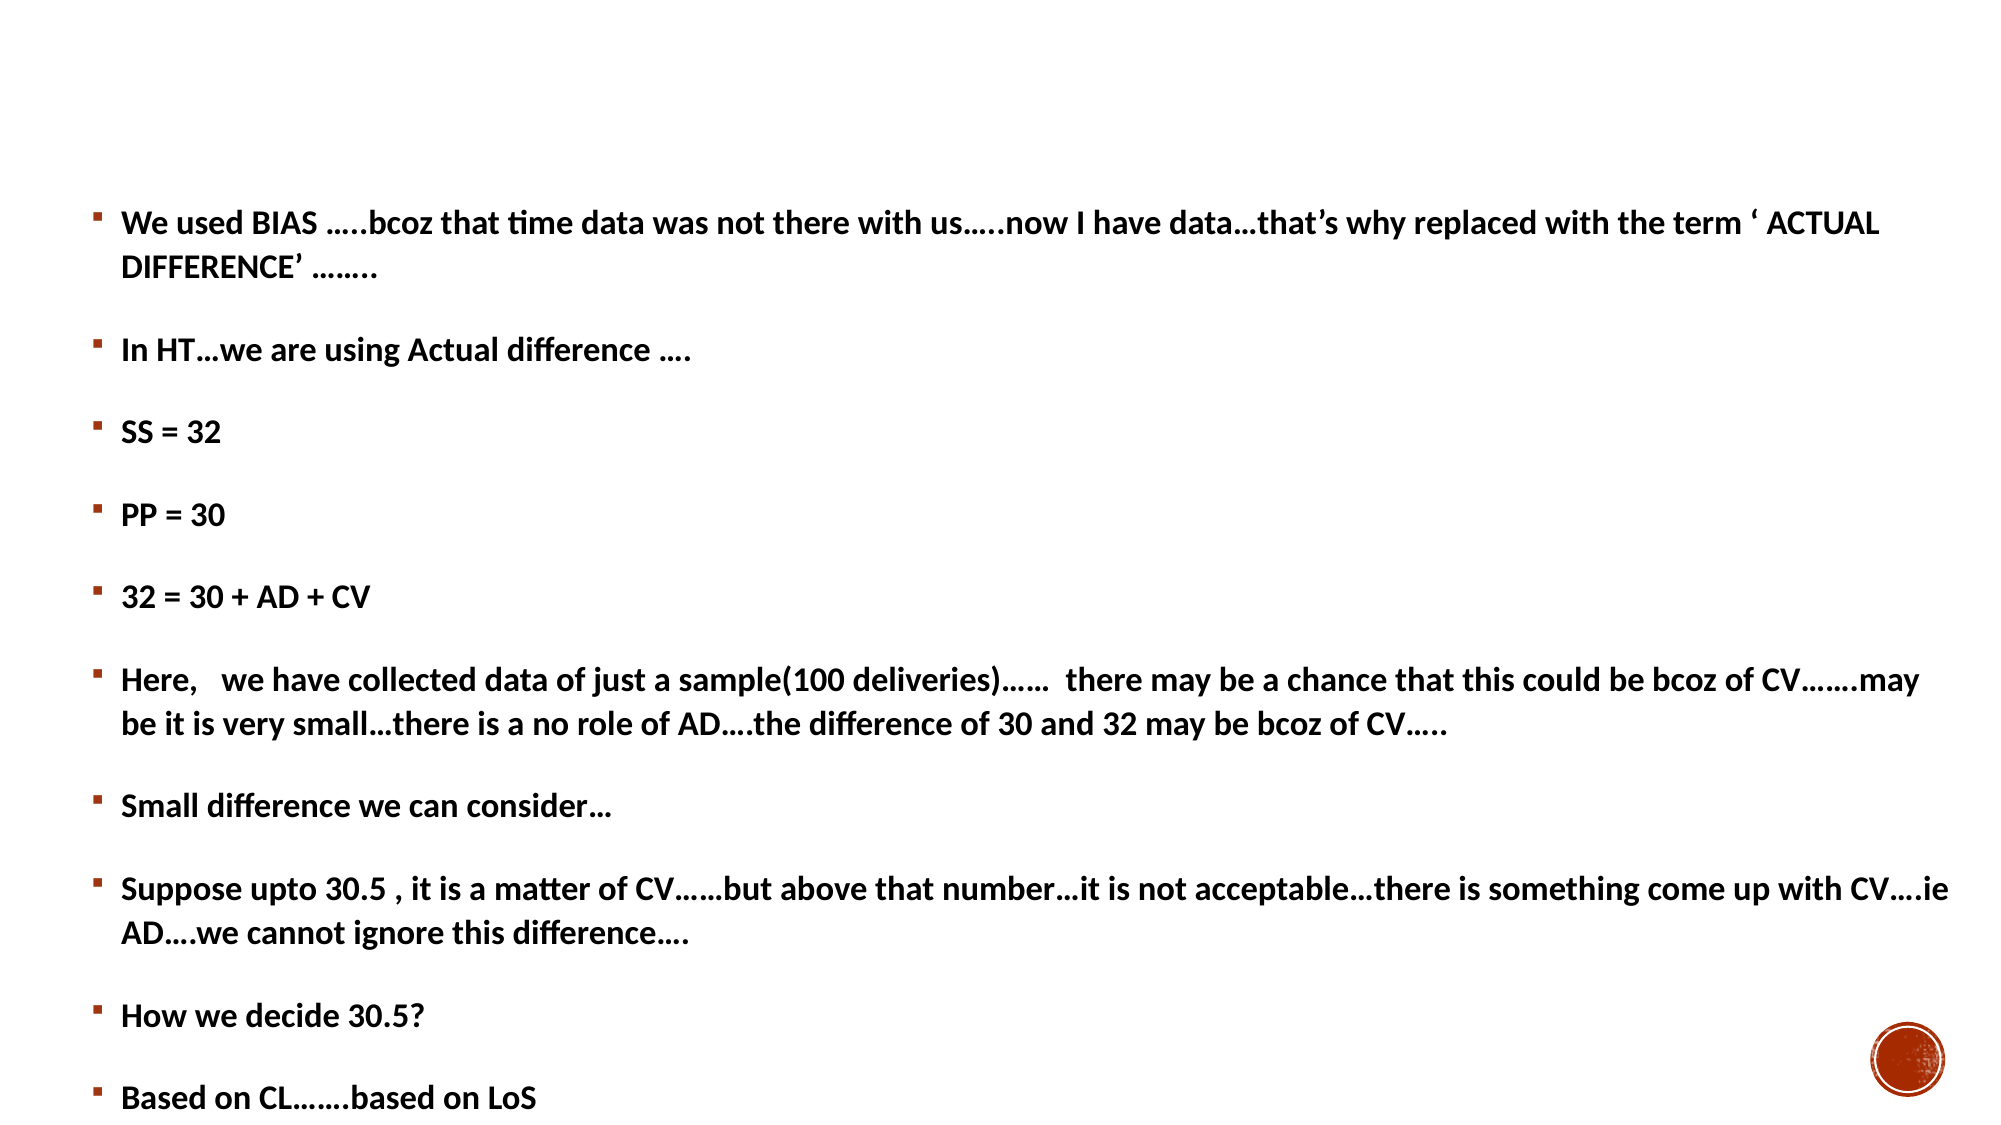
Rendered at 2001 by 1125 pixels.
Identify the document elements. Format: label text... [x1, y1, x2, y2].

list We used BIAS …..bcoz that time data was not there with us…..now I have data…that’s why replaced with the term ‘ ACTUAL DIFFERENCE’ …….. In HT…we are using Actual difference …. SS = 32 PP = 30 32 = 30 + AD + CV Here, we have collected data of just a sample(100 deliveries)…… there may be a chance that this could be bcoz of CV…….may be it is very small…there is a no role of AD….the difference of 30 and 32 may be bcoz of CV….. Small difference we can consider… Suppose upto 30.5 , it is a matter of CV……but above that number…it is not acceptable…there is something come up with CV….ie AD….we cannot ignore this difference…. How we decide 30.5? Based on CL…….based on LoS [76, 189, 1971, 1125]
